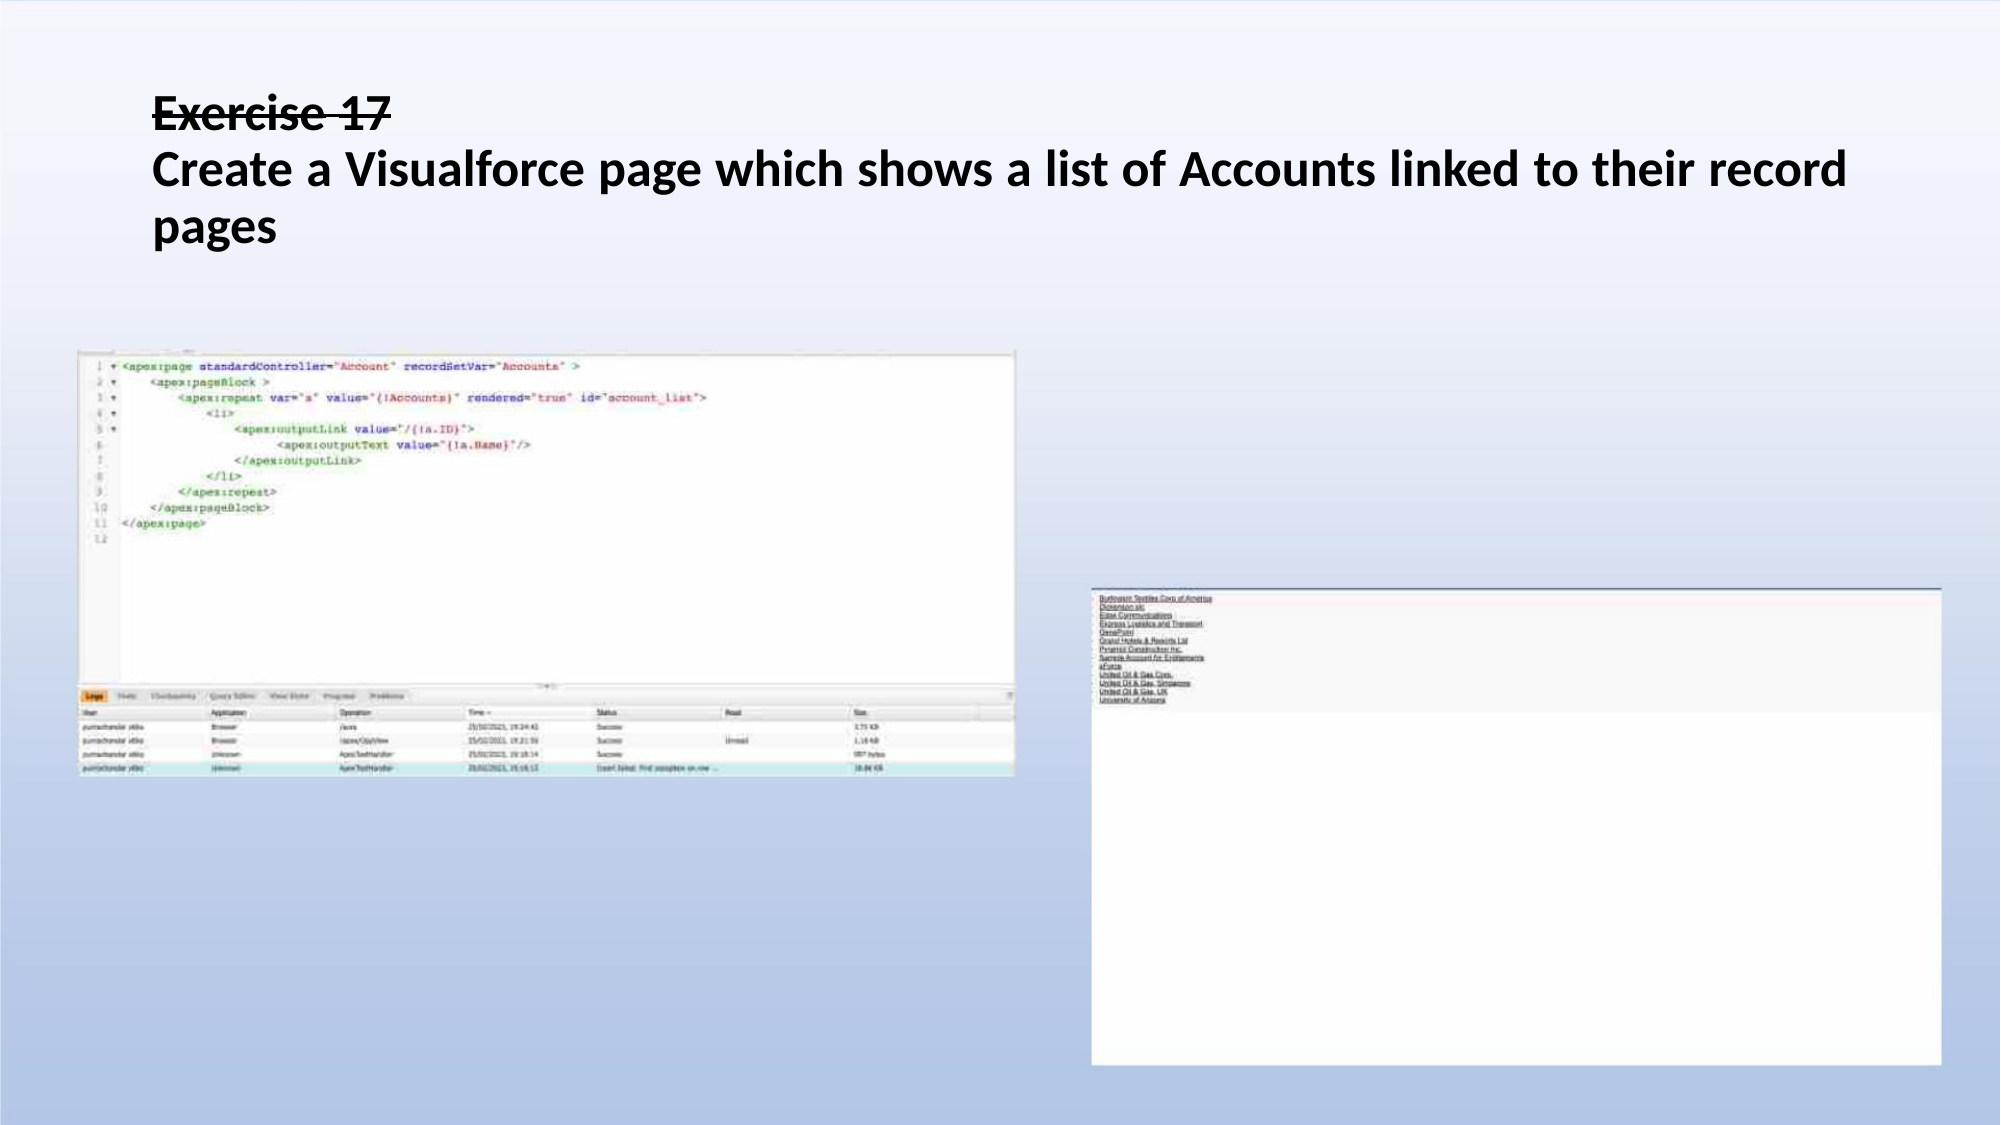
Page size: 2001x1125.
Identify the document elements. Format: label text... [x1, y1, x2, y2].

text_box [0, 0, 2000, 1125]
text_box Exercise 17 Create a Visualforce page which shows a list of Accounts linked to their record pages [152, 88, 1865, 254]
